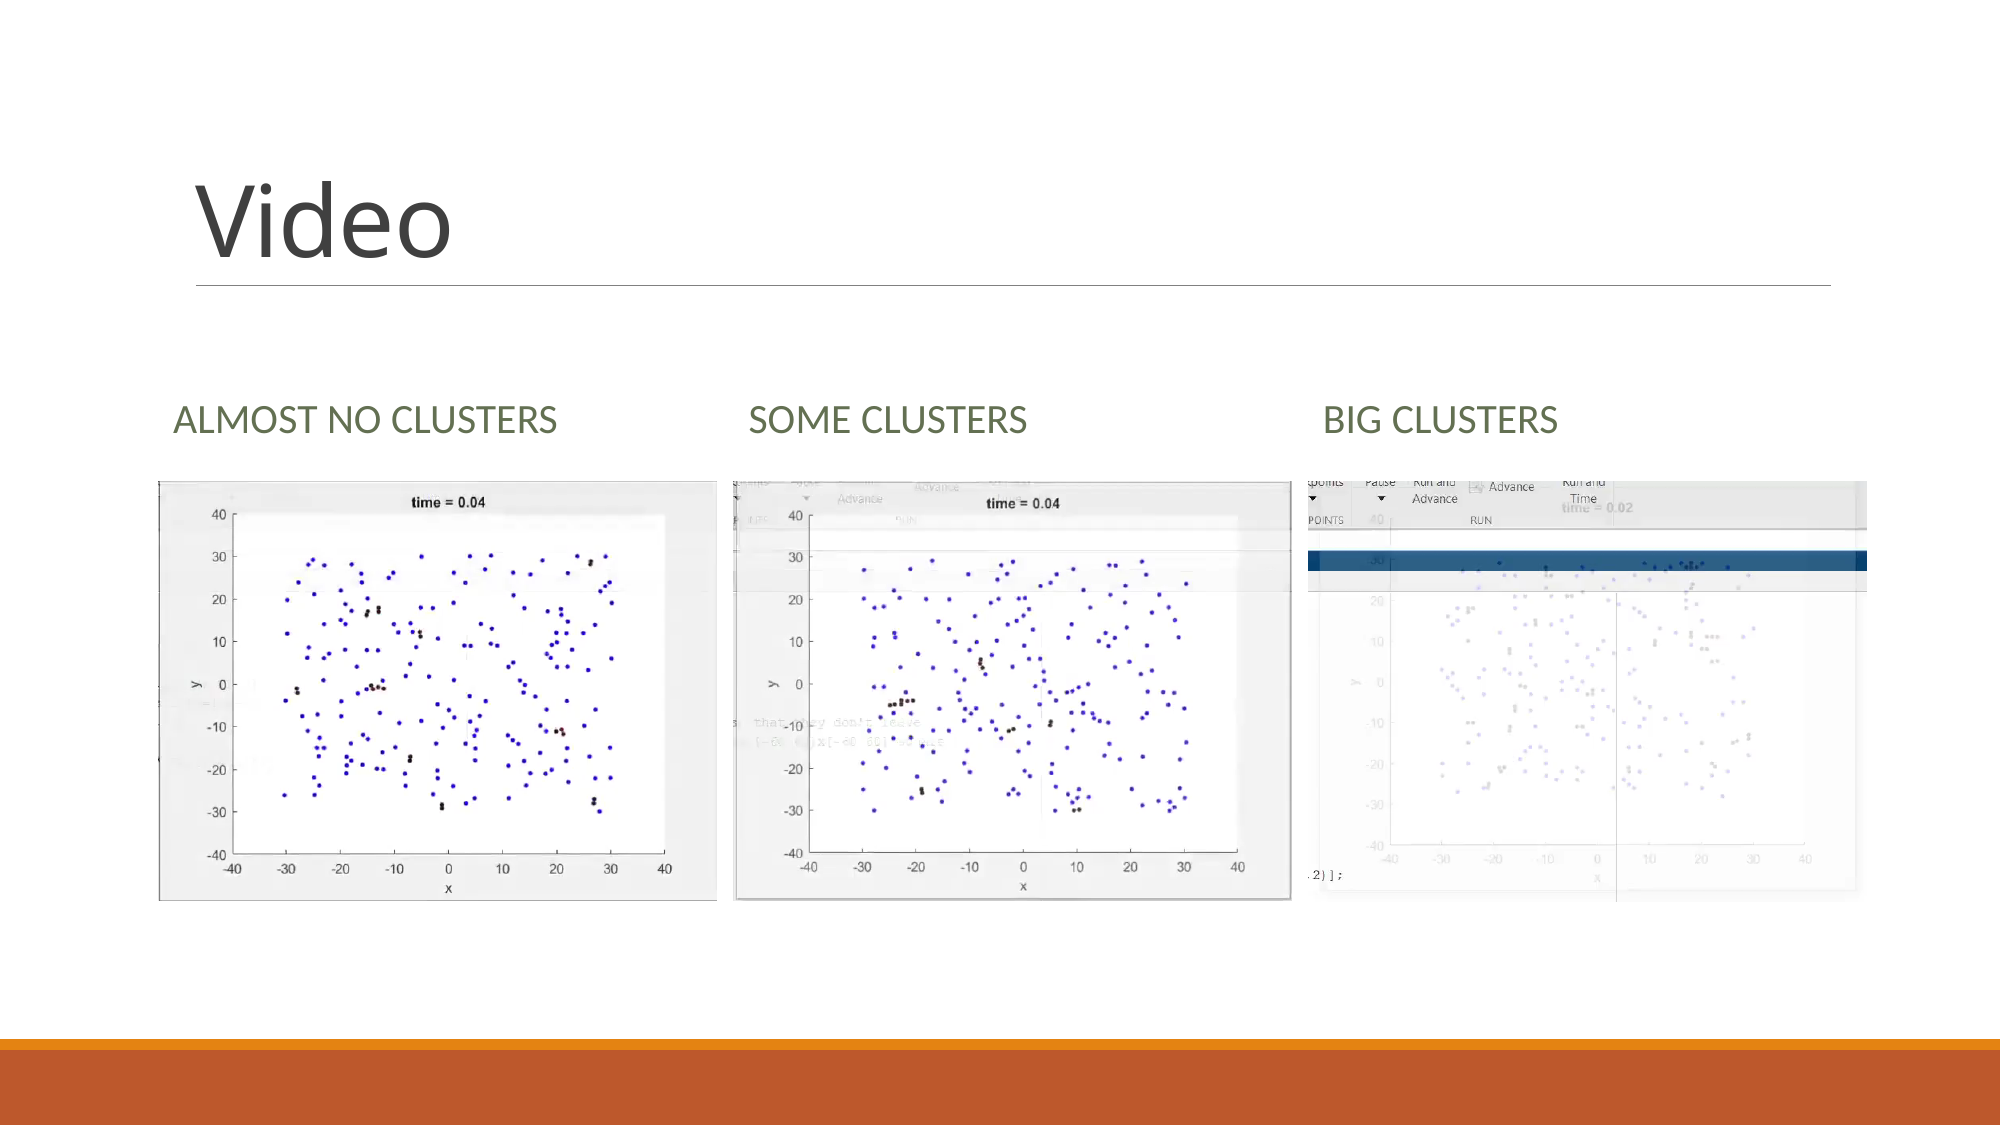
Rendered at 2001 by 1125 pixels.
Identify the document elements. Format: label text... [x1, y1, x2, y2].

text_box Some clusters [733, 359, 1293, 479]
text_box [732, 480, 1294, 902]
list Big Clusters [1307, 359, 1893, 481]
list Almost nO clusters [158, 359, 717, 479]
title Video [180, 47, 1830, 285]
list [157, 480, 719, 902]
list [1307, 479, 1868, 903]
